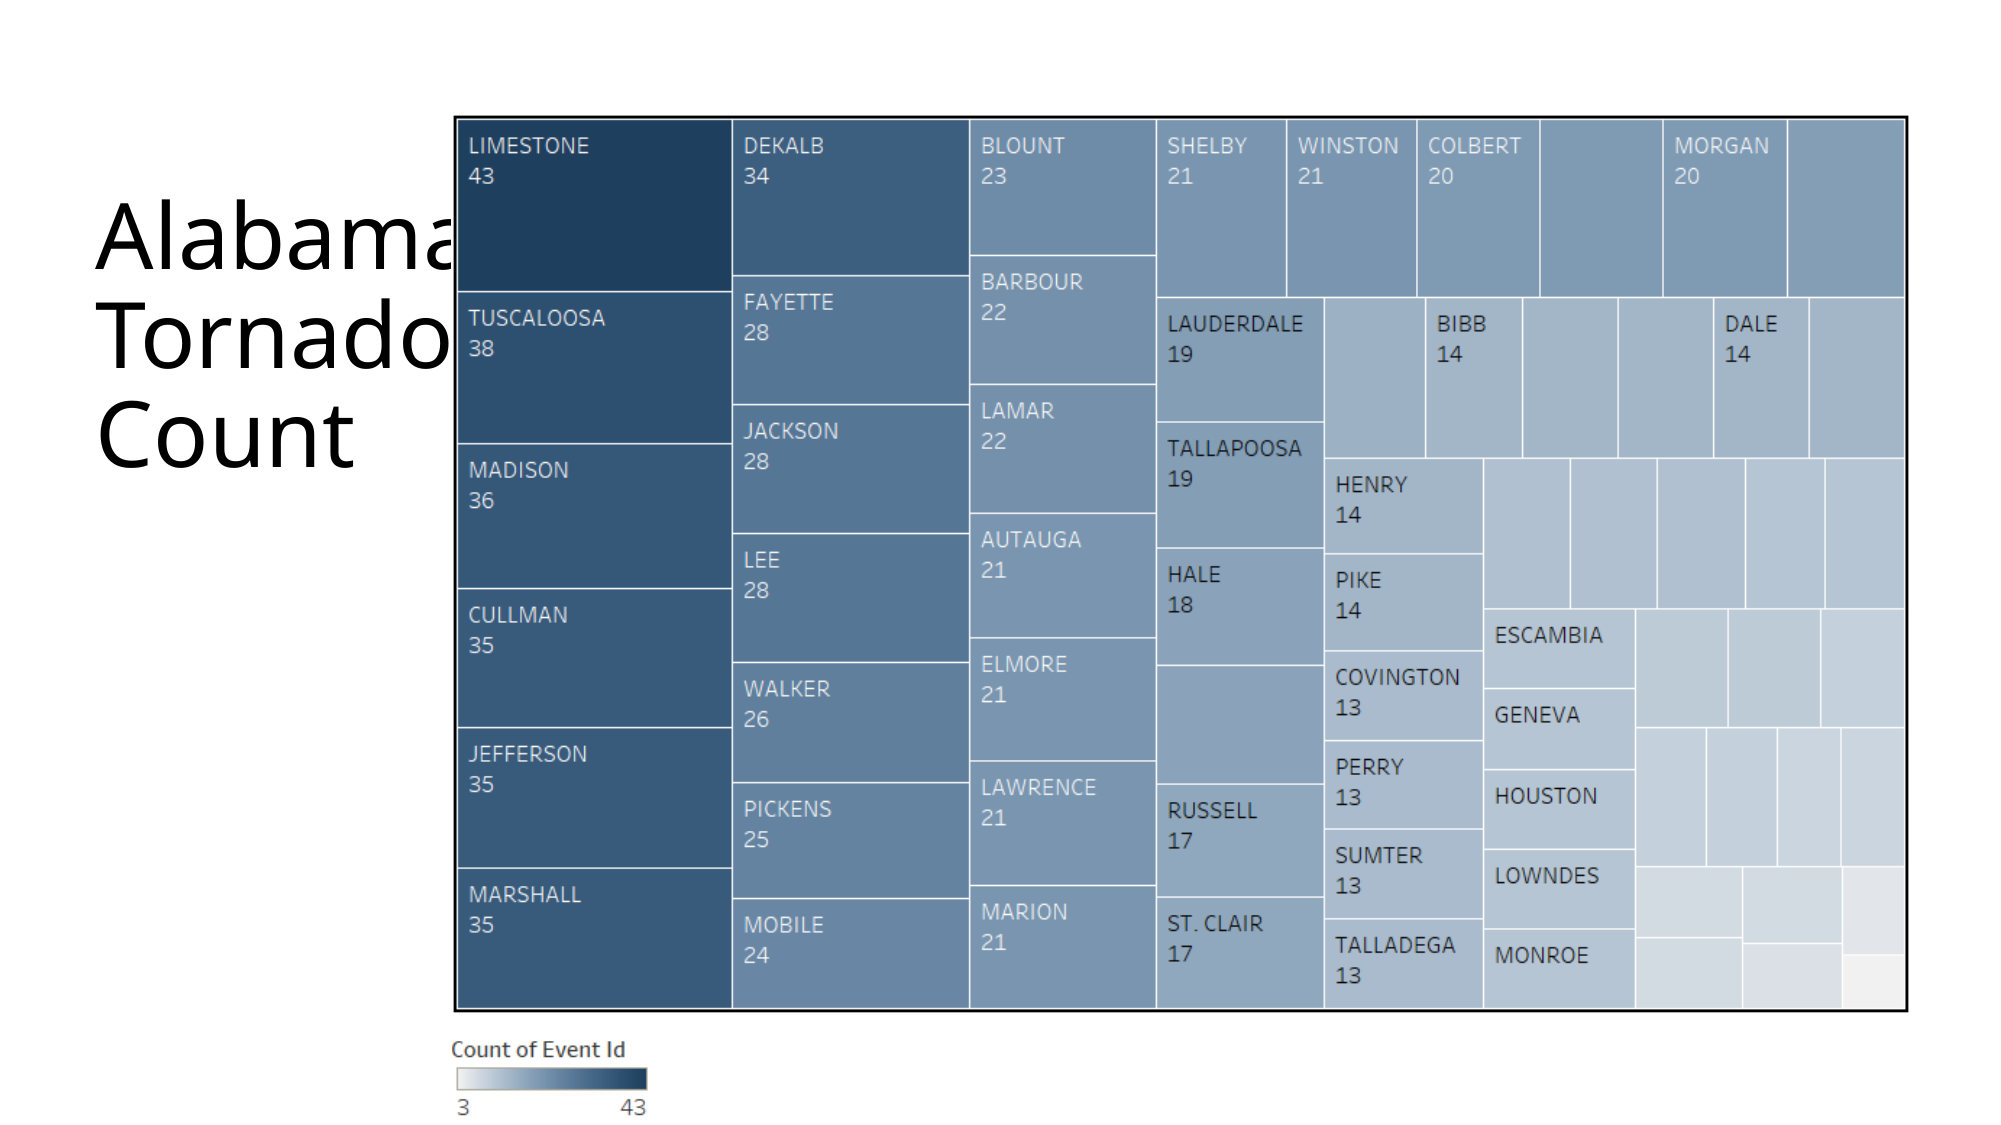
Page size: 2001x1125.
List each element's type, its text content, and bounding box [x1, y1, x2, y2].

title Alabama Tornado Count [80, 17, 519, 660]
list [451, 113, 1910, 1125]
